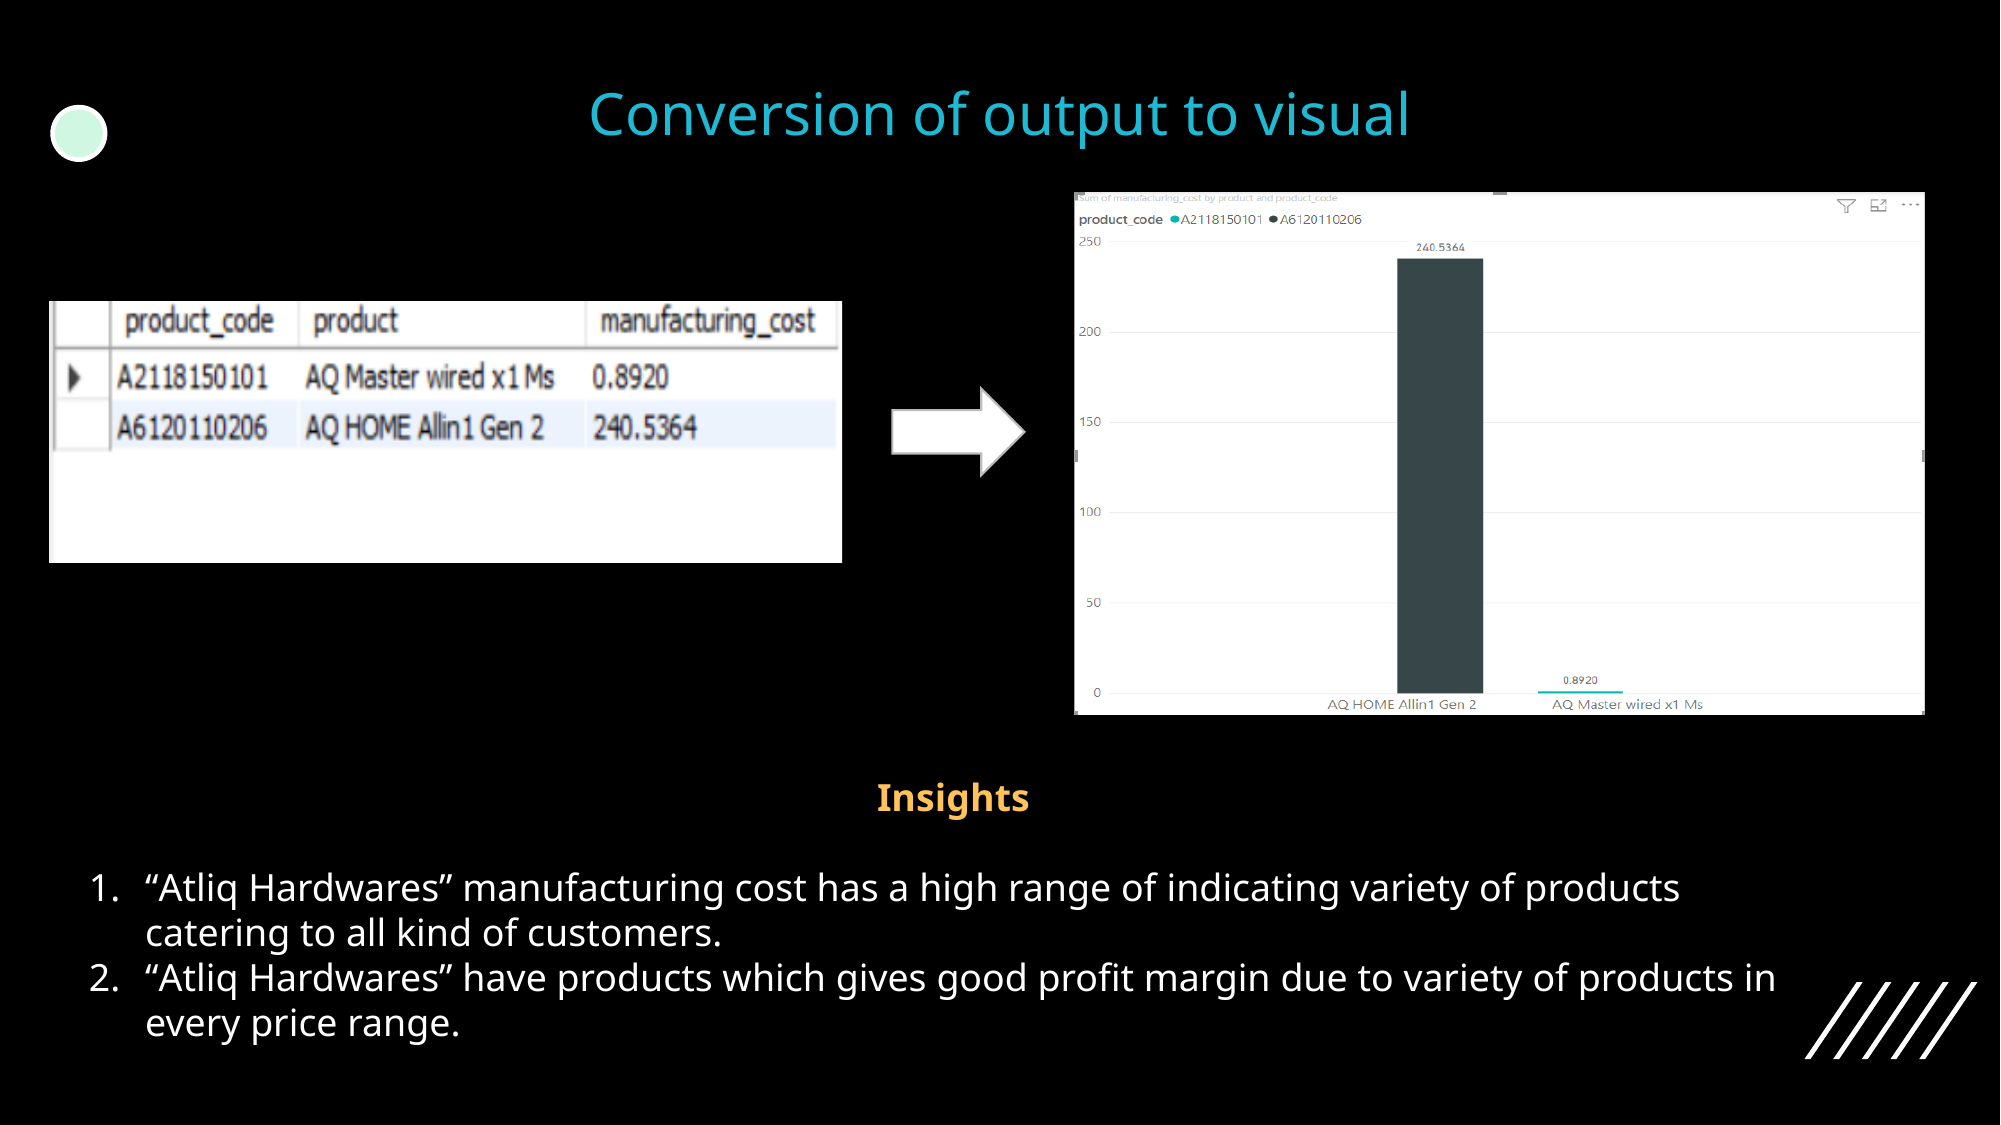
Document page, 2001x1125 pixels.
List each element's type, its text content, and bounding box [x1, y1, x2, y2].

text_box [891, 386, 1027, 478]
title Conversion of output to visual [137, 59, 1863, 174]
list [1074, 192, 1925, 715]
text_box Insights “Atliq Hardwares” manufacturing cost has a high range of indicating variety of products catering to all kind of customers. “Atliq Hardwares” have products which gives good profit margin due to variety of products in every price range. [74, 766, 1834, 1051]
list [48, 301, 843, 563]
